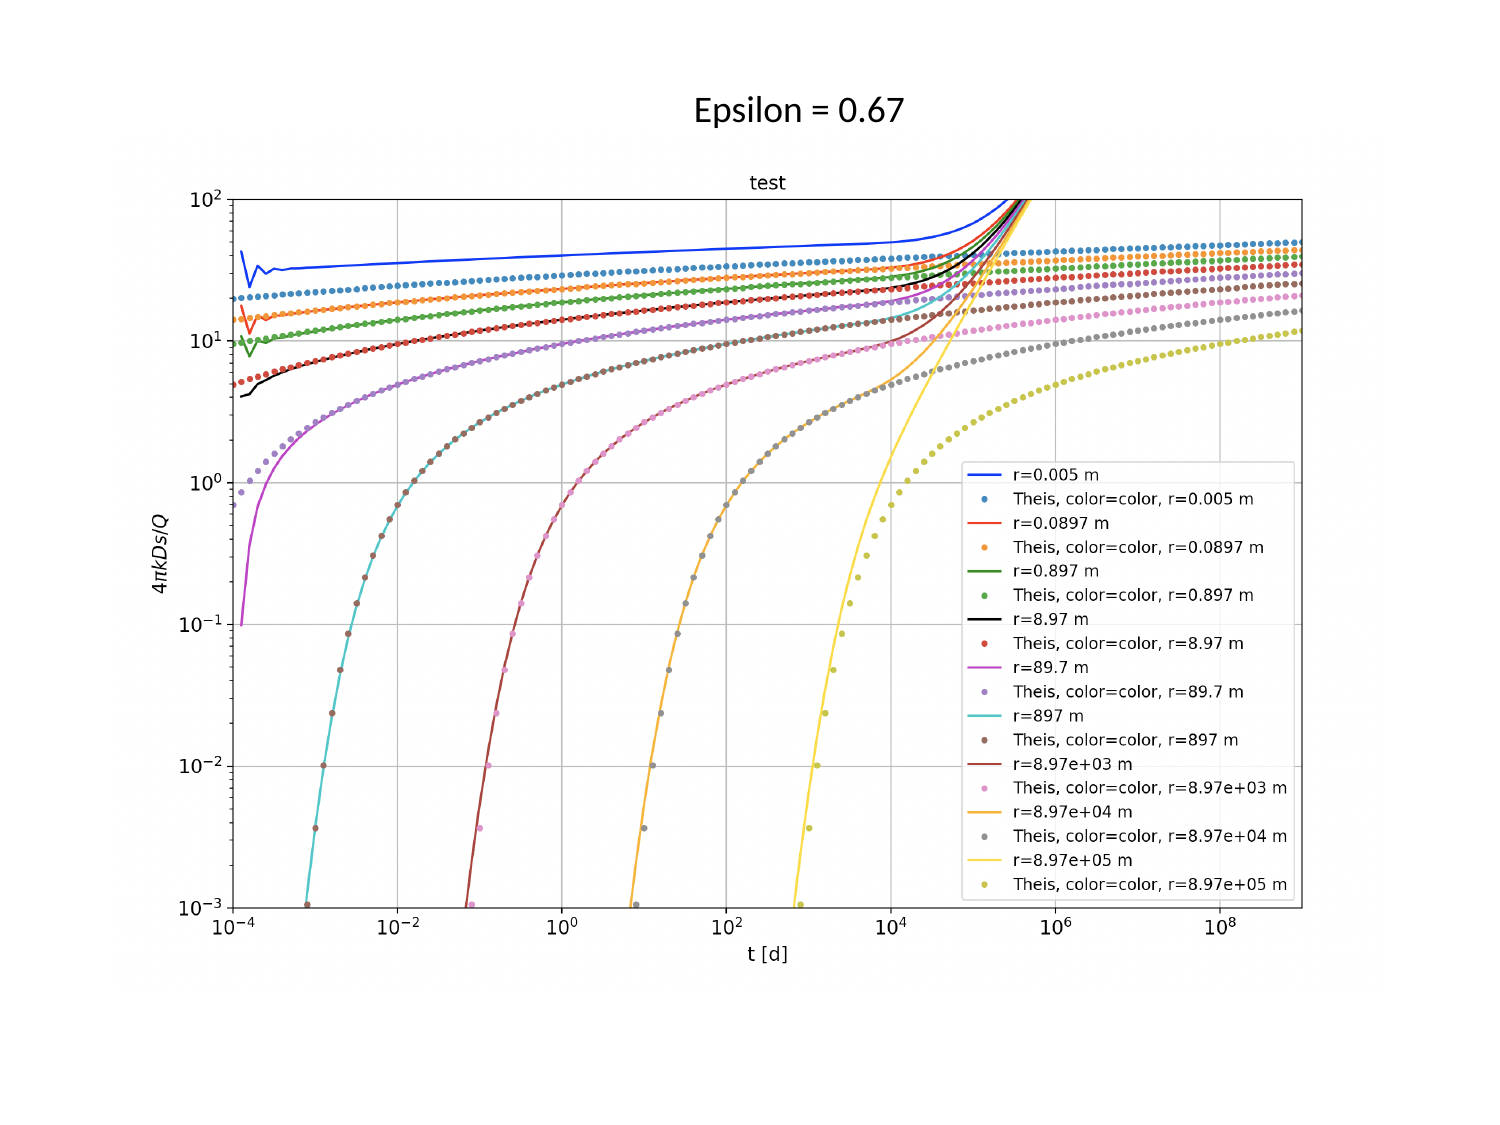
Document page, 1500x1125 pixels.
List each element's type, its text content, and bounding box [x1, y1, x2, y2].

text_box Epsilon = 0.67 [679, 77, 920, 130]
picture [112, 130, 1388, 995]
